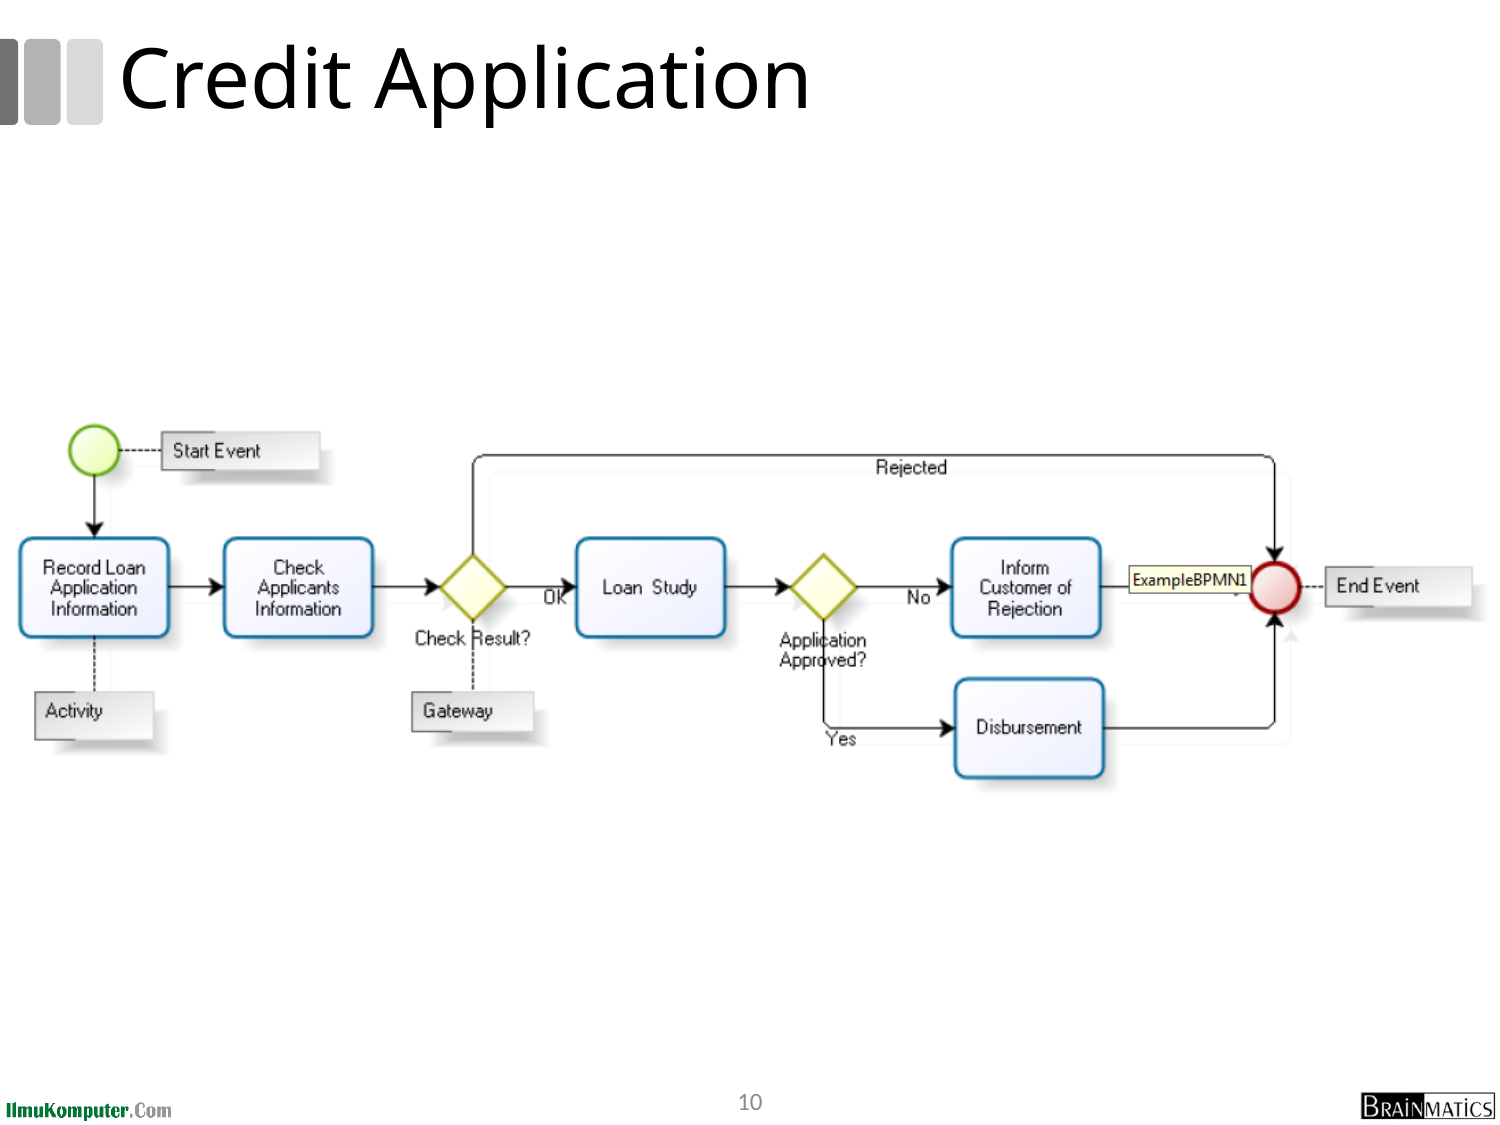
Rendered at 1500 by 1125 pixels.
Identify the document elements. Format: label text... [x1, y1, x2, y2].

title Credit Application [103, 24, 1498, 138]
picture [1358, 1089, 1498, 1123]
picture [4, 1095, 173, 1125]
slide_number 10 [581, 1074, 919, 1125]
picture [0, 374, 1500, 797]
